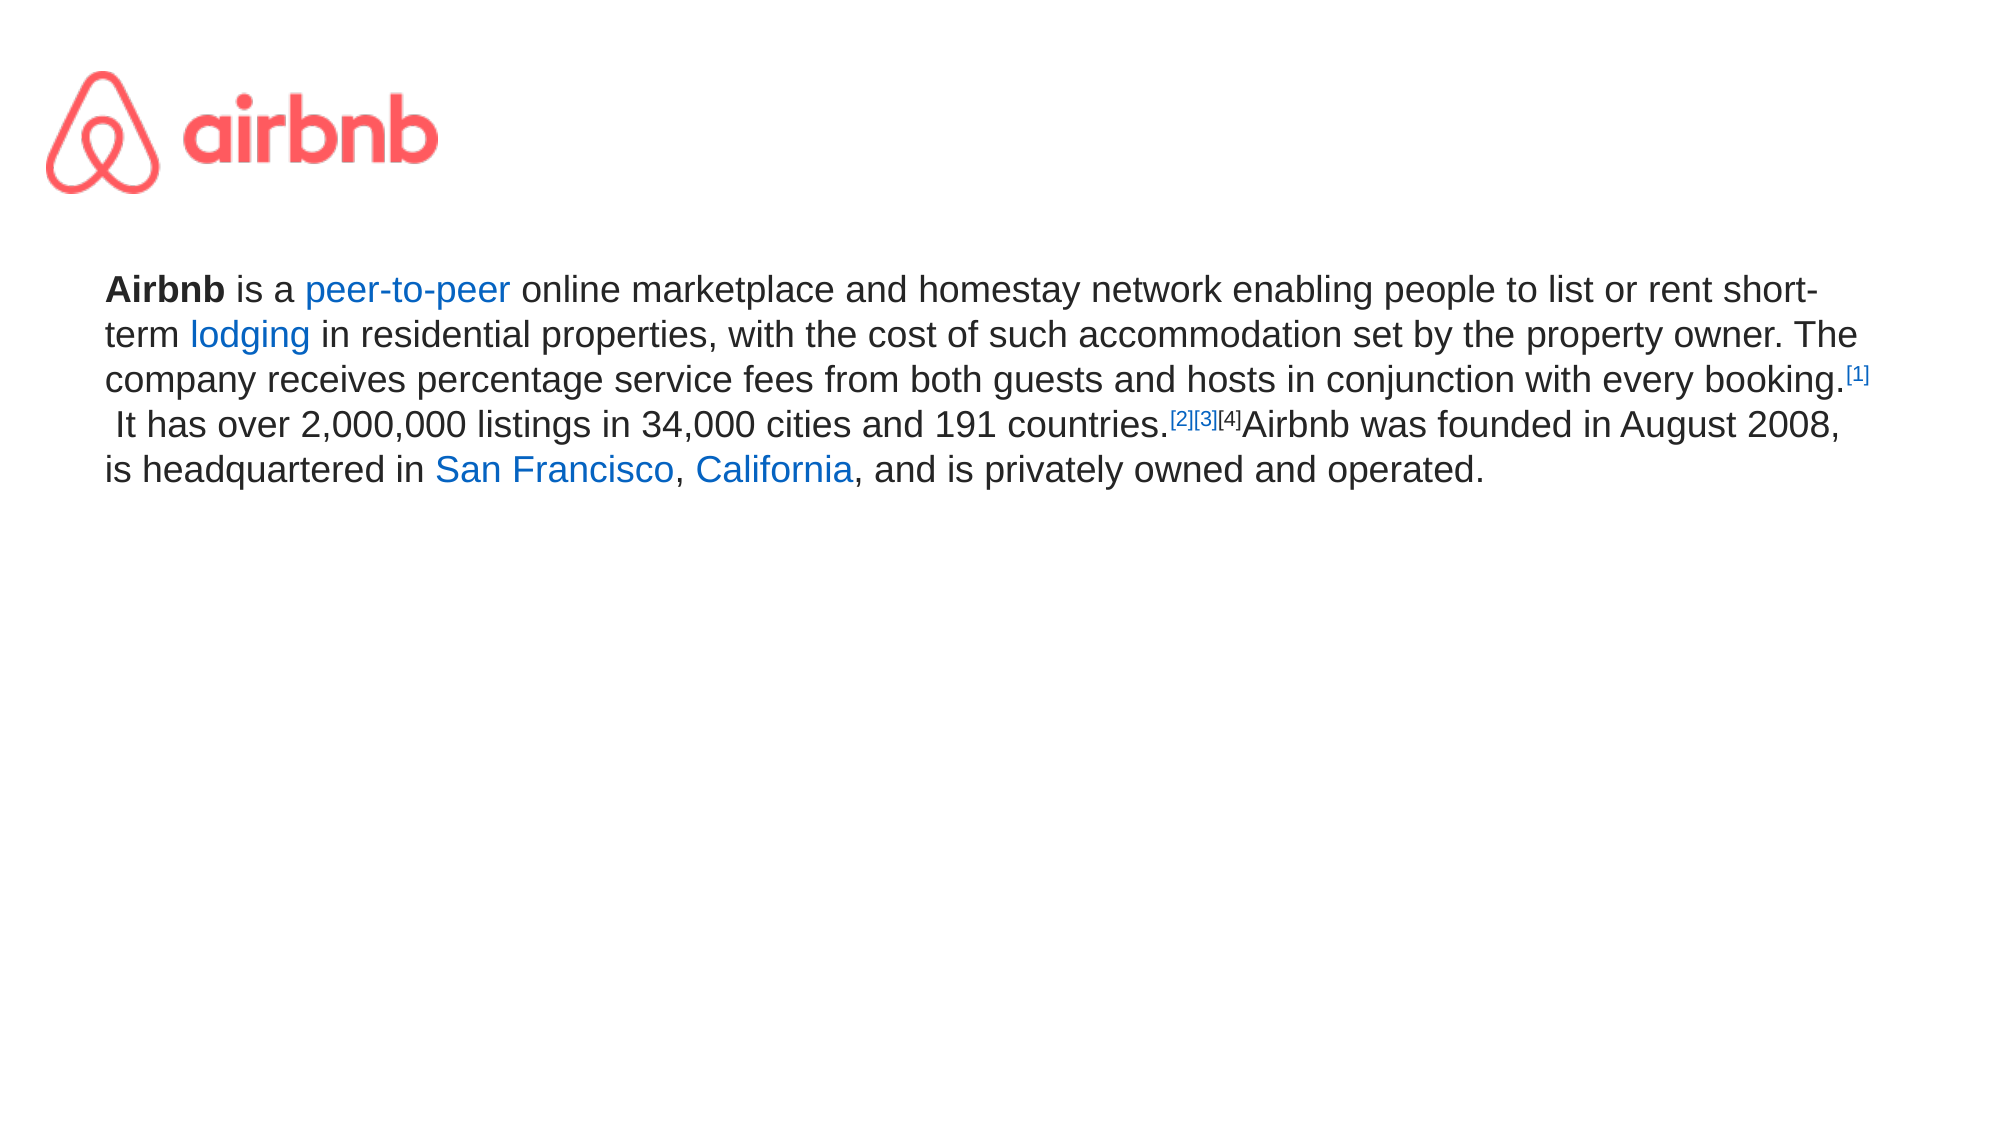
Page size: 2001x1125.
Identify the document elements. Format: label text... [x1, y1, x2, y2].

picture [46, 71, 438, 194]
text_box Airbnb is a peer-to-peer online marketplace and homestay network enabling people to list or rent short-term lodging in residential properties, with the cost of such accommodation set by the property owner. The company receives percentage service fees from both guests and hosts in conjunction with every booking.[1] It has over 2,000,000 listings in 34,000 cities and 191 countries.[2][3][4]Airbnb was founded in August 2008, is headquartered in San Francisco, California, and is privately owned and operated. [90, 257, 1893, 498]
